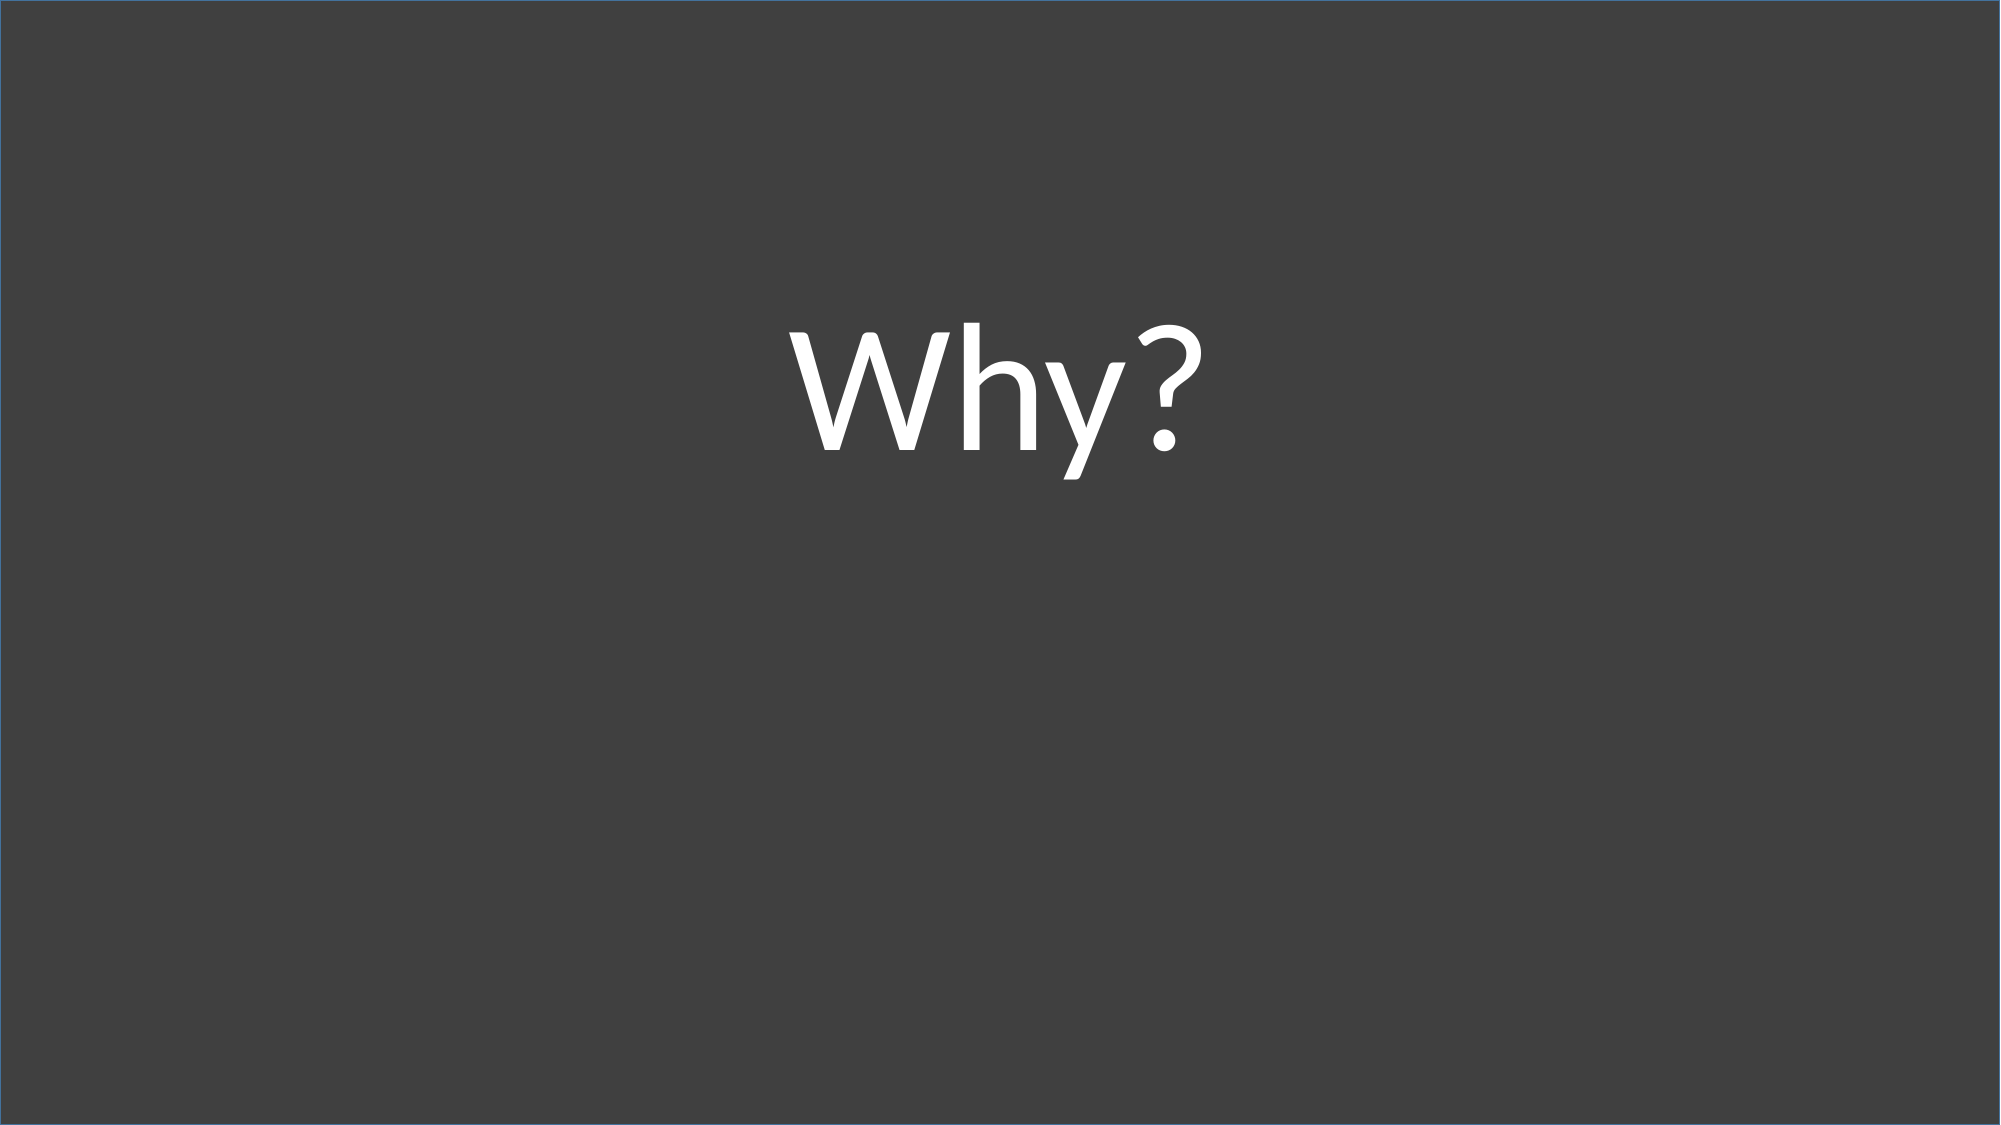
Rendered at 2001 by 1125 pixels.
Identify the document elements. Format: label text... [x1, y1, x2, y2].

text_box Why? [334, 259, 1666, 495]
text_box [0, 0, 2000, 1125]
